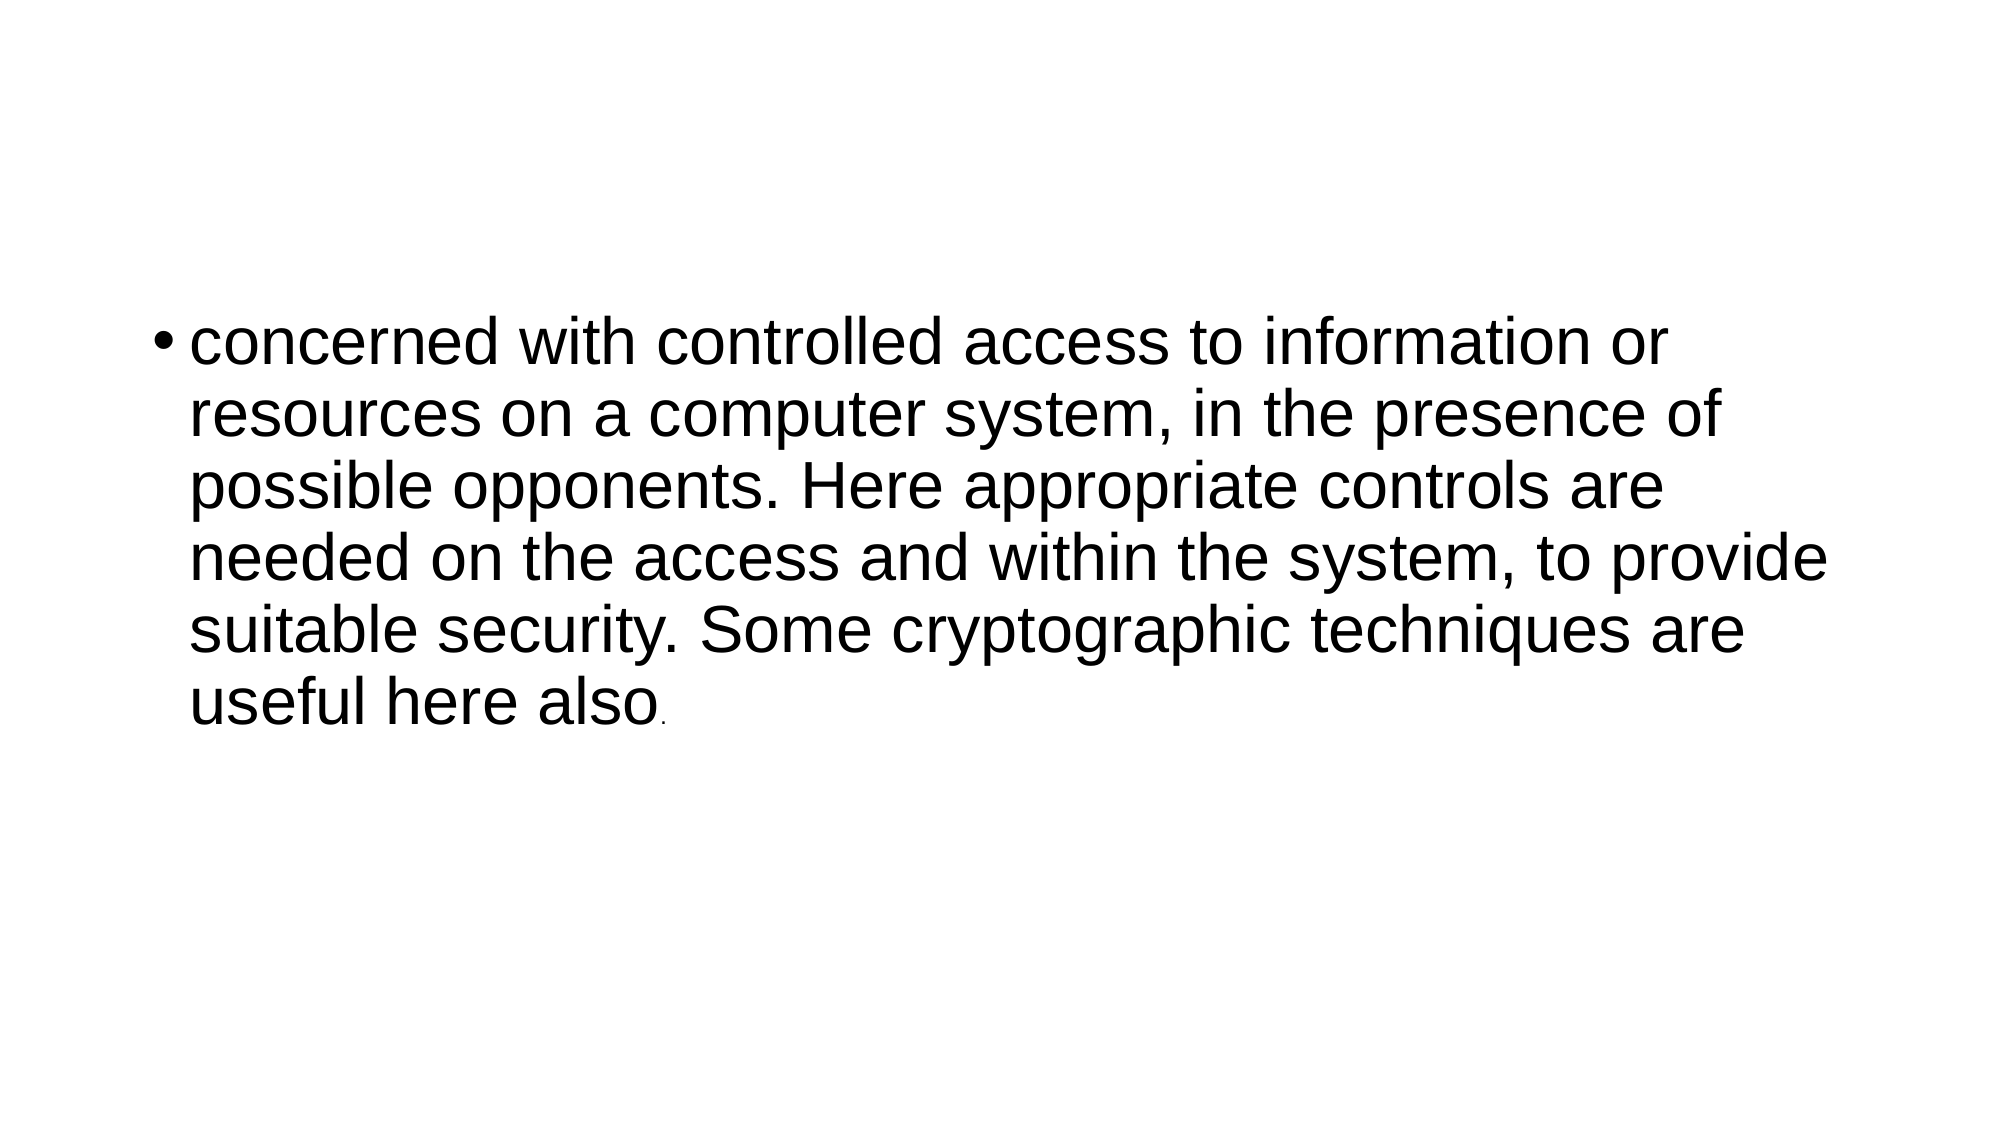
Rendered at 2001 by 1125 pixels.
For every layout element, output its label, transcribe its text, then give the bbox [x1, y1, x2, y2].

list concerned with controlled access to information or resources on a computer system, in the presence of possible opponents. Here appropriate controls are needed on the access and within the system, to provide suitable security. Some cryptographic techniques are useful here also. [137, 299, 1863, 1014]
